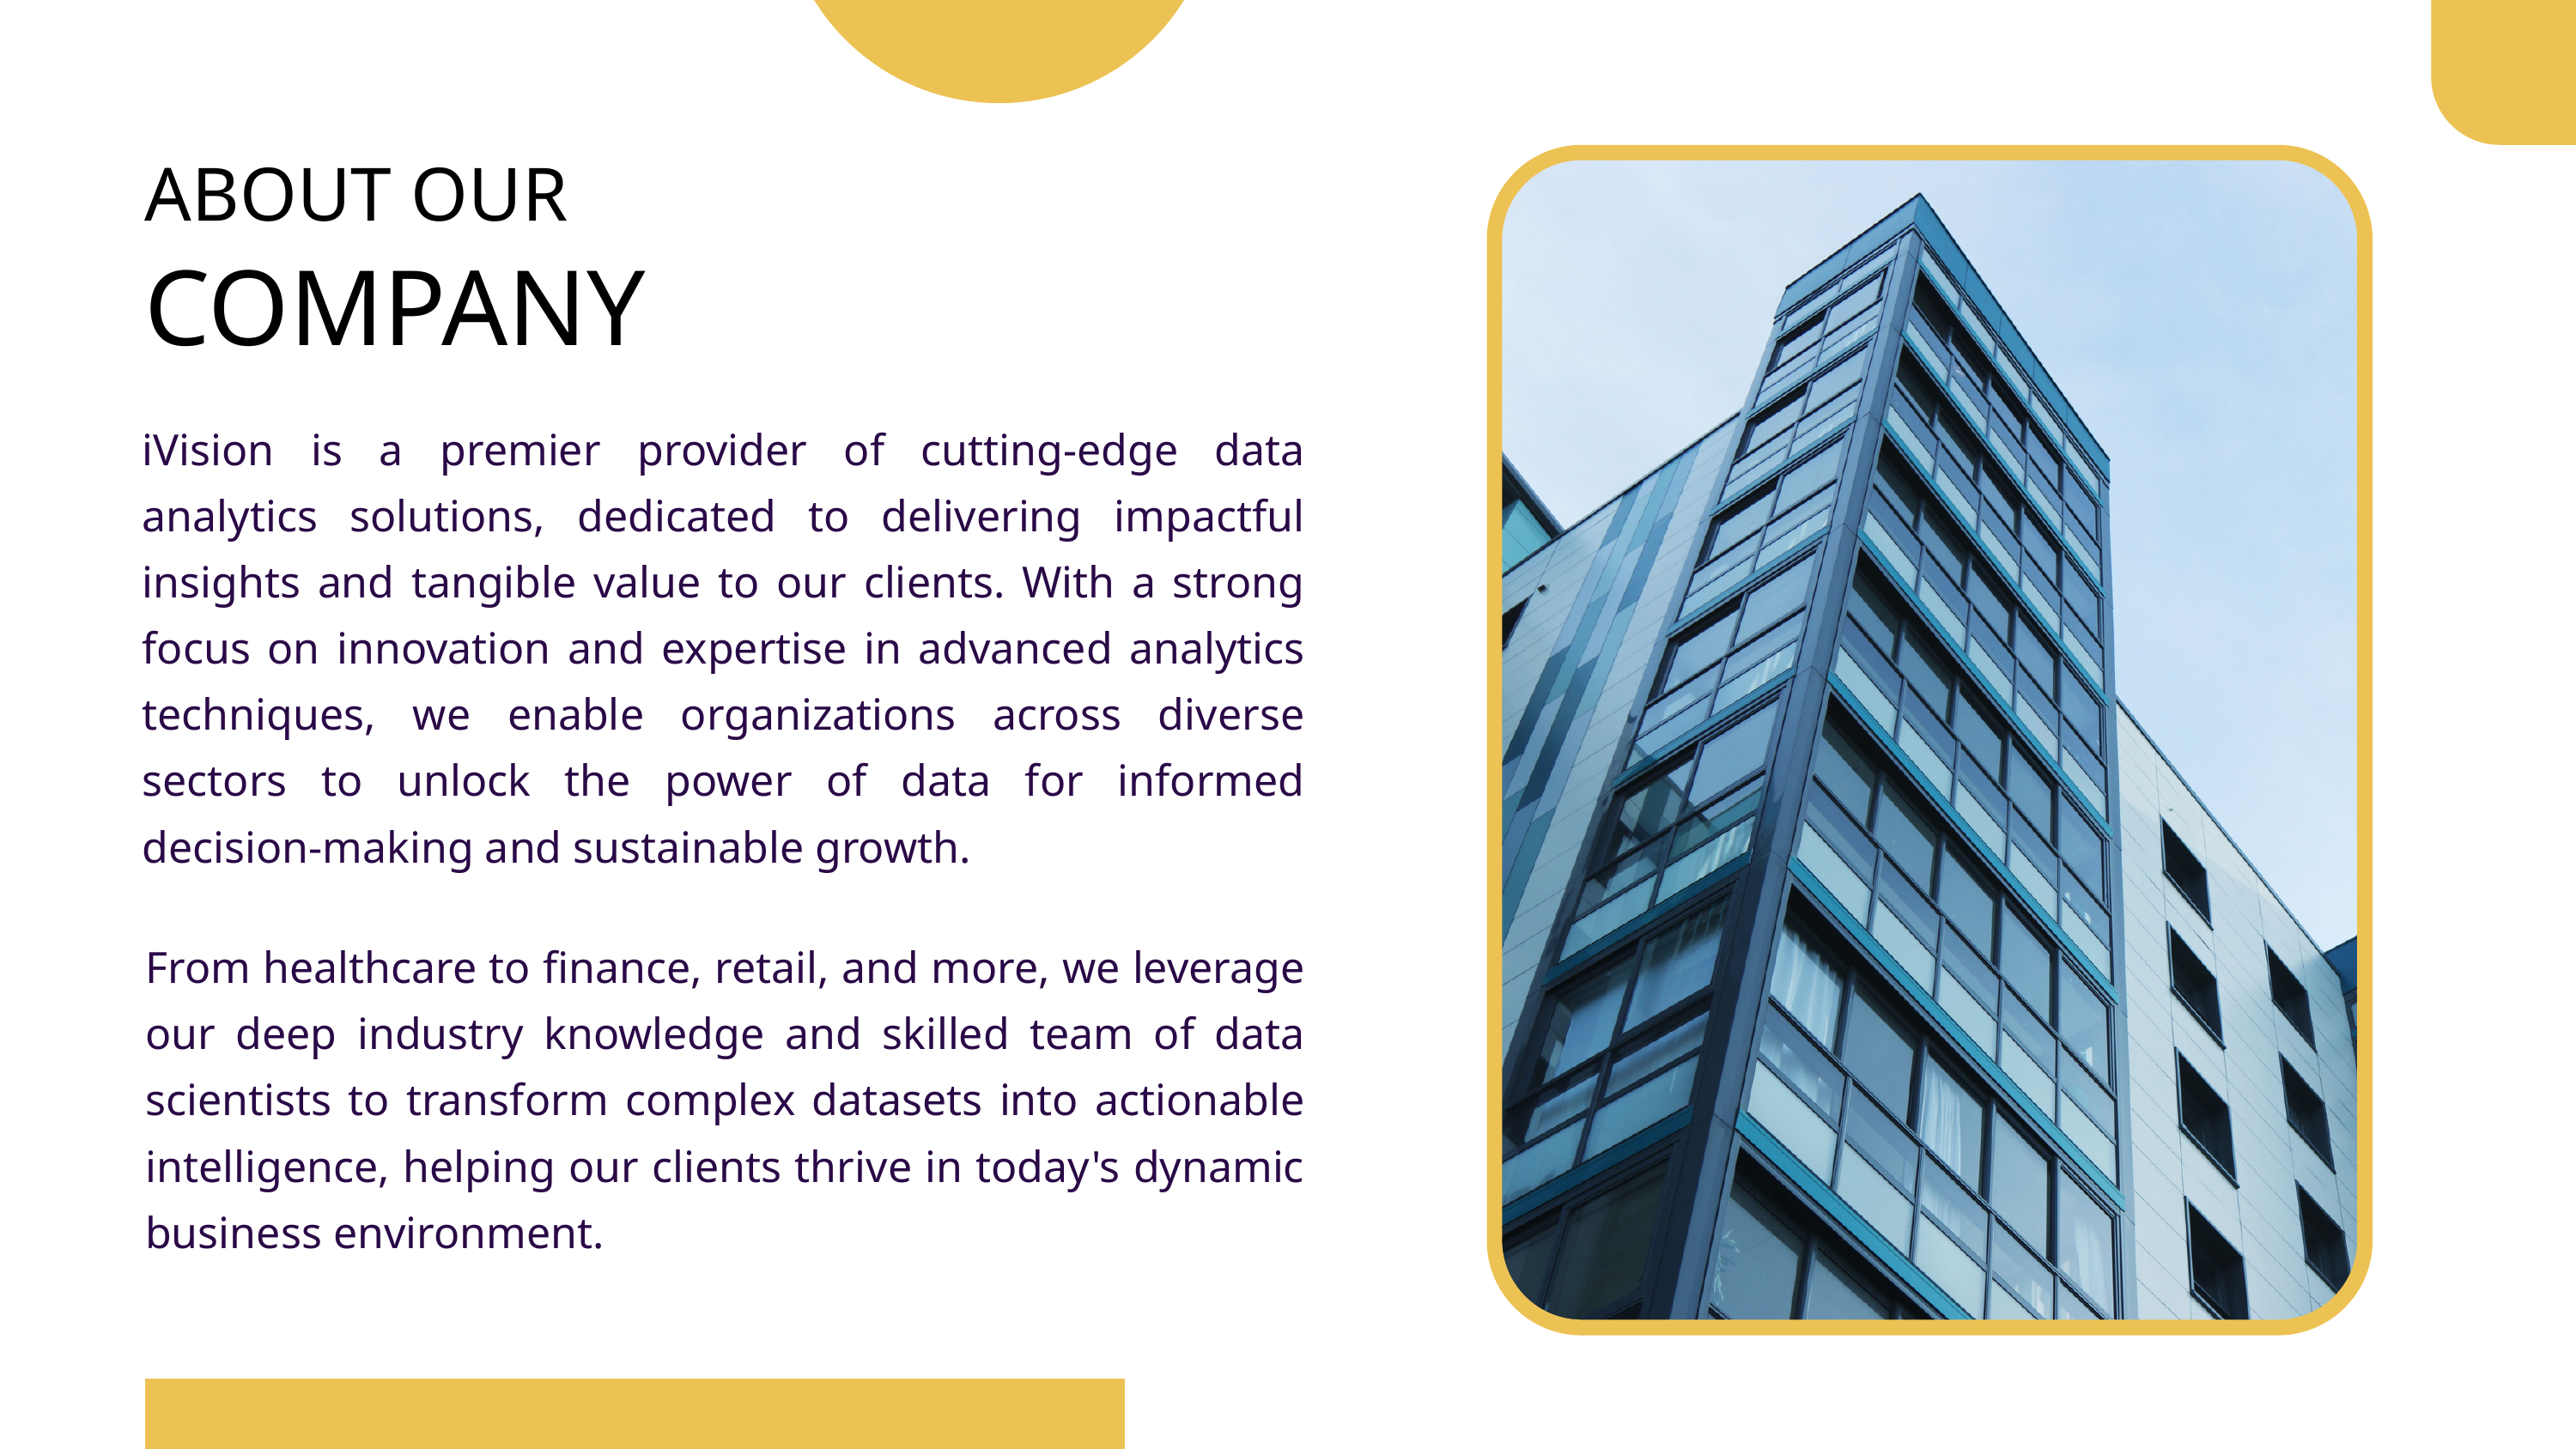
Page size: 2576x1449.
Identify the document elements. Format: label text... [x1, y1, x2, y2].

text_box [2431, 0, 2576, 145]
text_box ABOUT OUR [144, 132, 668, 220]
text_box iVision is a premier provider of cutting-edge data analytics solutions, dedicated to delivering impactful insights and tangible value to our clients. With a strong focus on innovation and expertise in advanced analytics techniques, we enable organizations across diverse sectors to unlock the power of data for informed decision-making and sustainable growth. [142, 408, 1306, 871]
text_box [144, 1378, 1126, 1449]
text_box COMPANY [144, 220, 896, 367]
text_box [1486, 144, 2373, 1336]
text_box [781, 0, 1217, 104]
text_box From healthcare to finance, retail, and more, we leverage our deep industry knowledge and skilled team of data scientists to transform complex datasets into actionable intelligence, helping our clients thrive in today's dynamic business environment. [145, 925, 1306, 1258]
